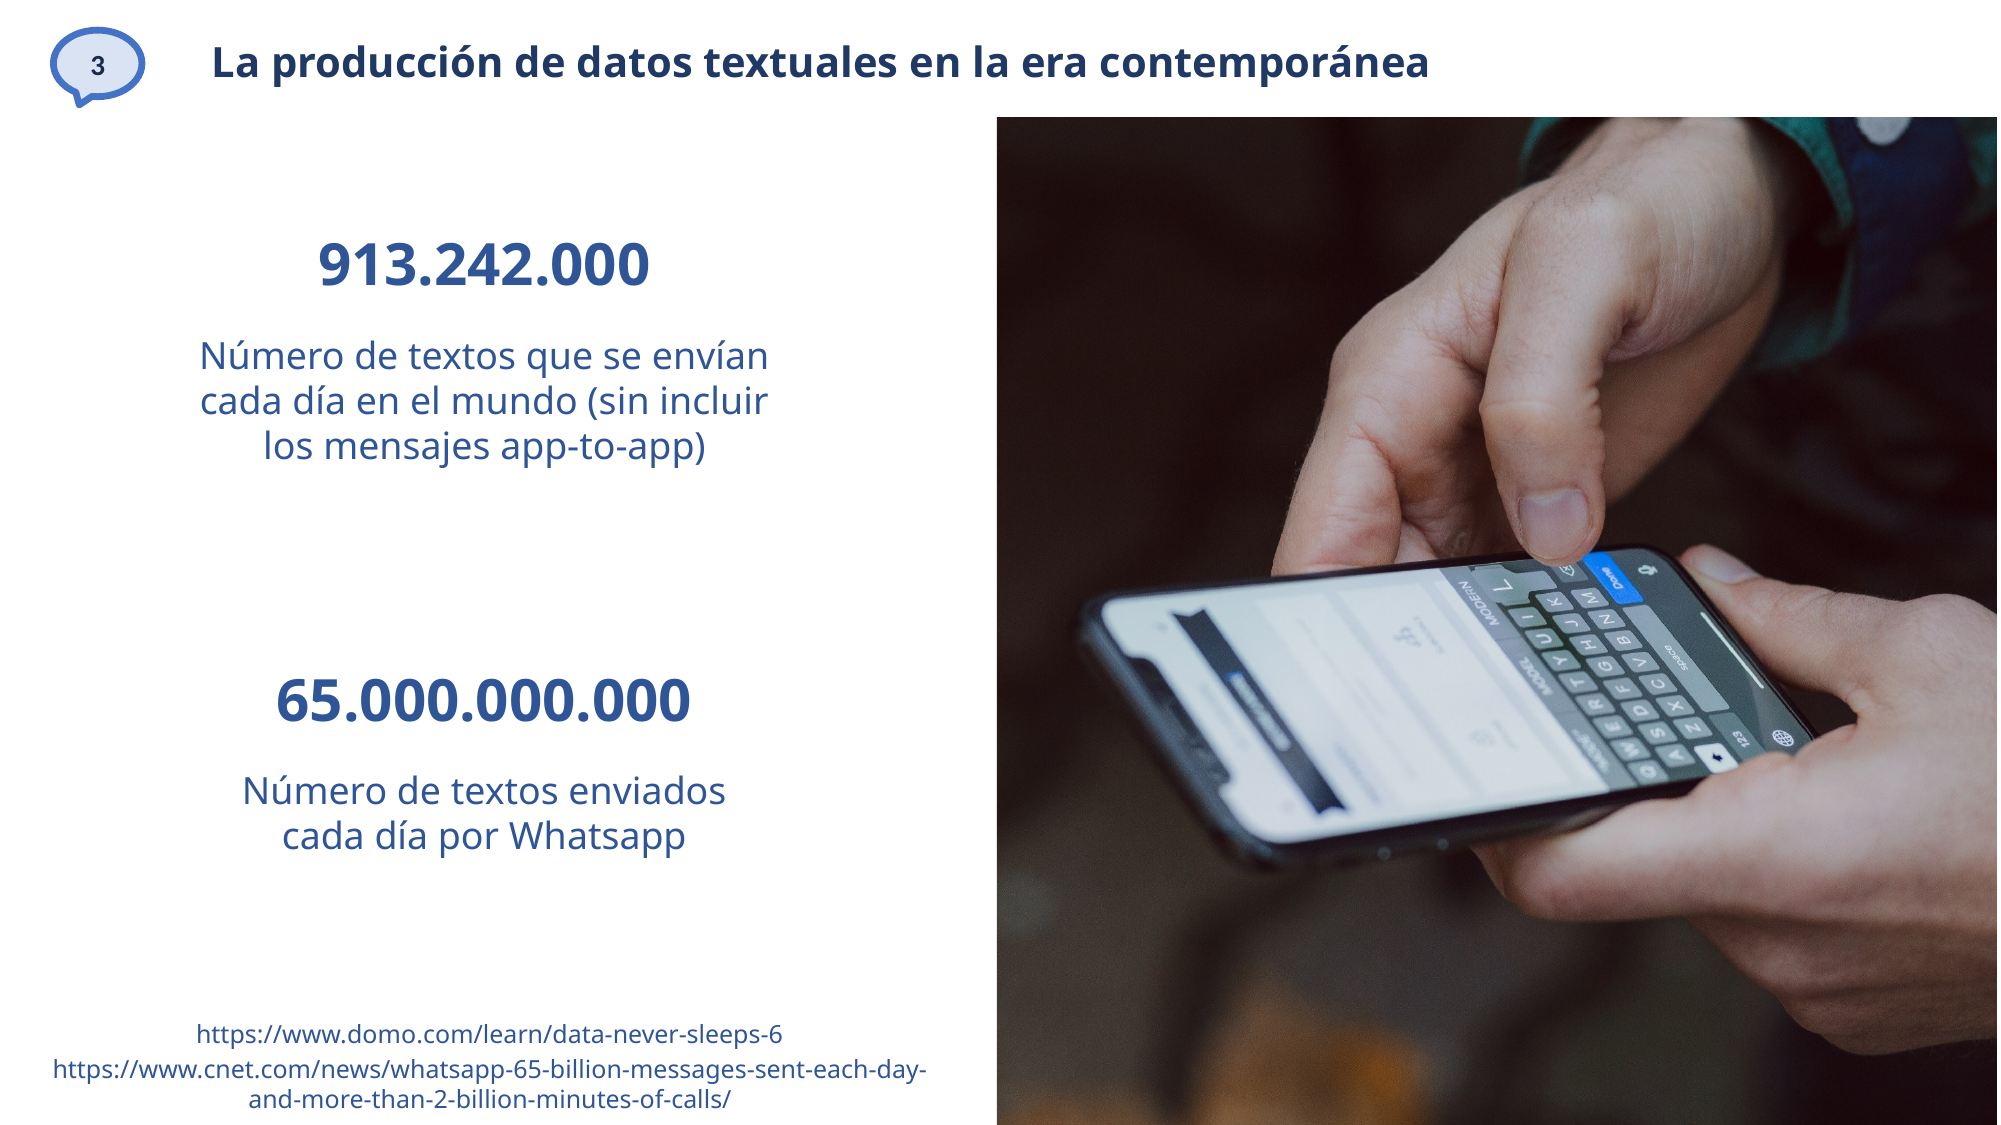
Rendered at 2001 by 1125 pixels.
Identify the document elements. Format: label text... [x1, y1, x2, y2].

text_box 913.242.000 Número de textos que se envían cada día en el mundo (sin incluir los mensajes app-to-app) [180, 219, 789, 475]
text_box https://www.domo.com/learn/data-never-sleeps-6 [181, 1011, 799, 1057]
picture [996, 117, 1998, 1125]
slide_number 3 [35, 25, 160, 102]
title La producción de datos textuales en la era contemporánea [196, 33, 1813, 96]
text_box 65.000.000.000 Número de textos enviados cada día por Whatsapp [207, 655, 762, 865]
text_box https://www.cnet.com/news/whatsapp-65-billion-messages-sent-each-day-and-more-than-2-billion-minutes-of-calls/ [12, 1074, 968, 1092]
